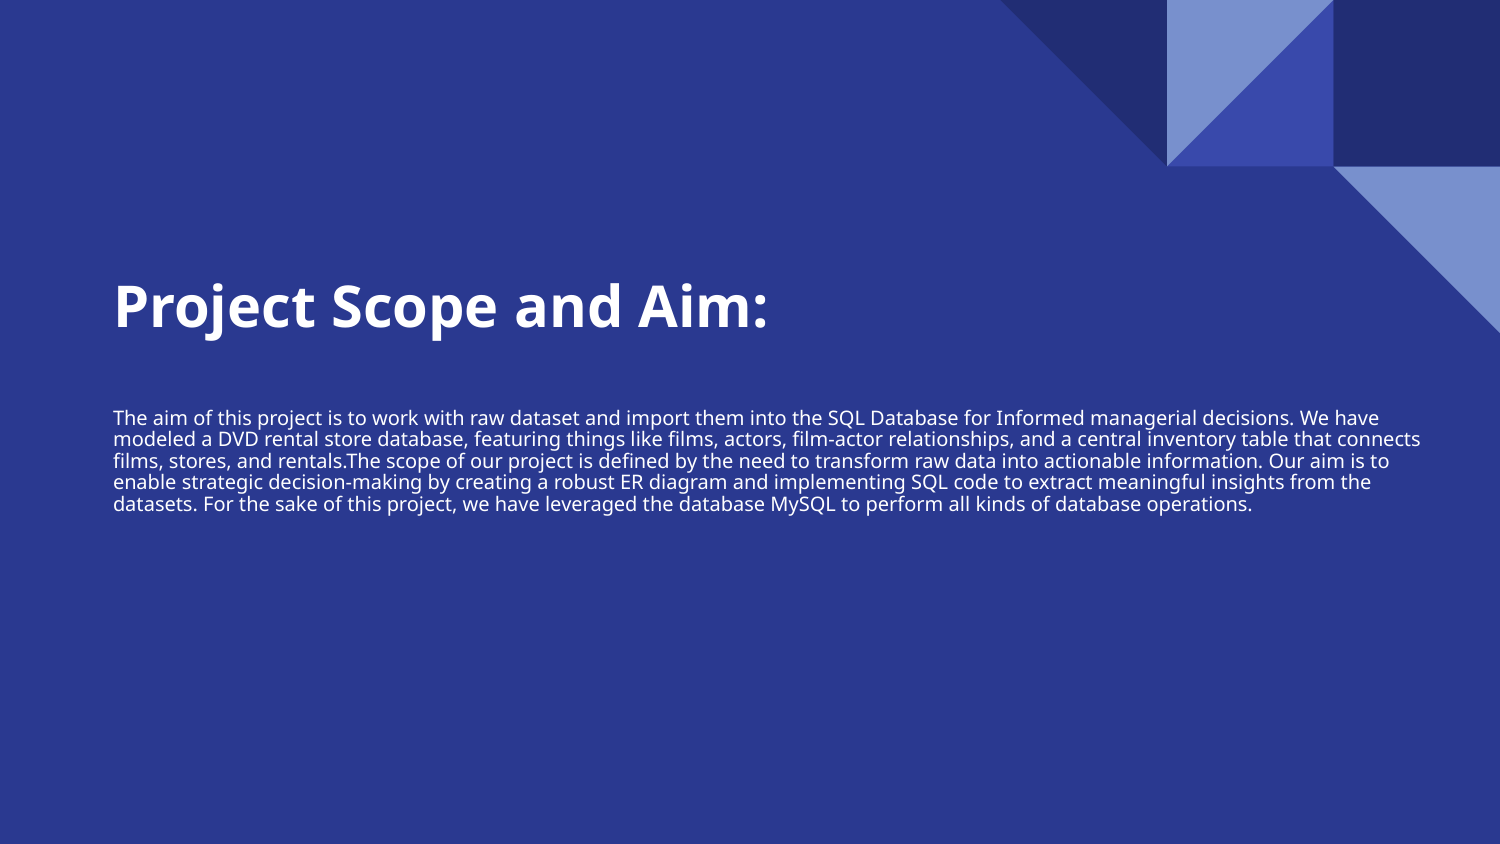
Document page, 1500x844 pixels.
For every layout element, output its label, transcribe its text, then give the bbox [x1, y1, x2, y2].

title Project Scope and Aim: The aim of this project is to work with raw dataset and import them into the SQL Database for Informed managerial decisions. We have modeled a DVD rental store database, featuring things like films, actors, film-actor relationships, and a central inventory table that connects films, stores, and rentals.The scope of our project is defined by the need to transform raw data into actionable information. Our aim is to enable strategic decision-making by creating a robust ER diagram and implementing SQL code to extract meaningful insights from the datasets. For the sake of this project, we have leveraged the database MySQL to perform all kinds of database operations. [98, 254, 1447, 531]
